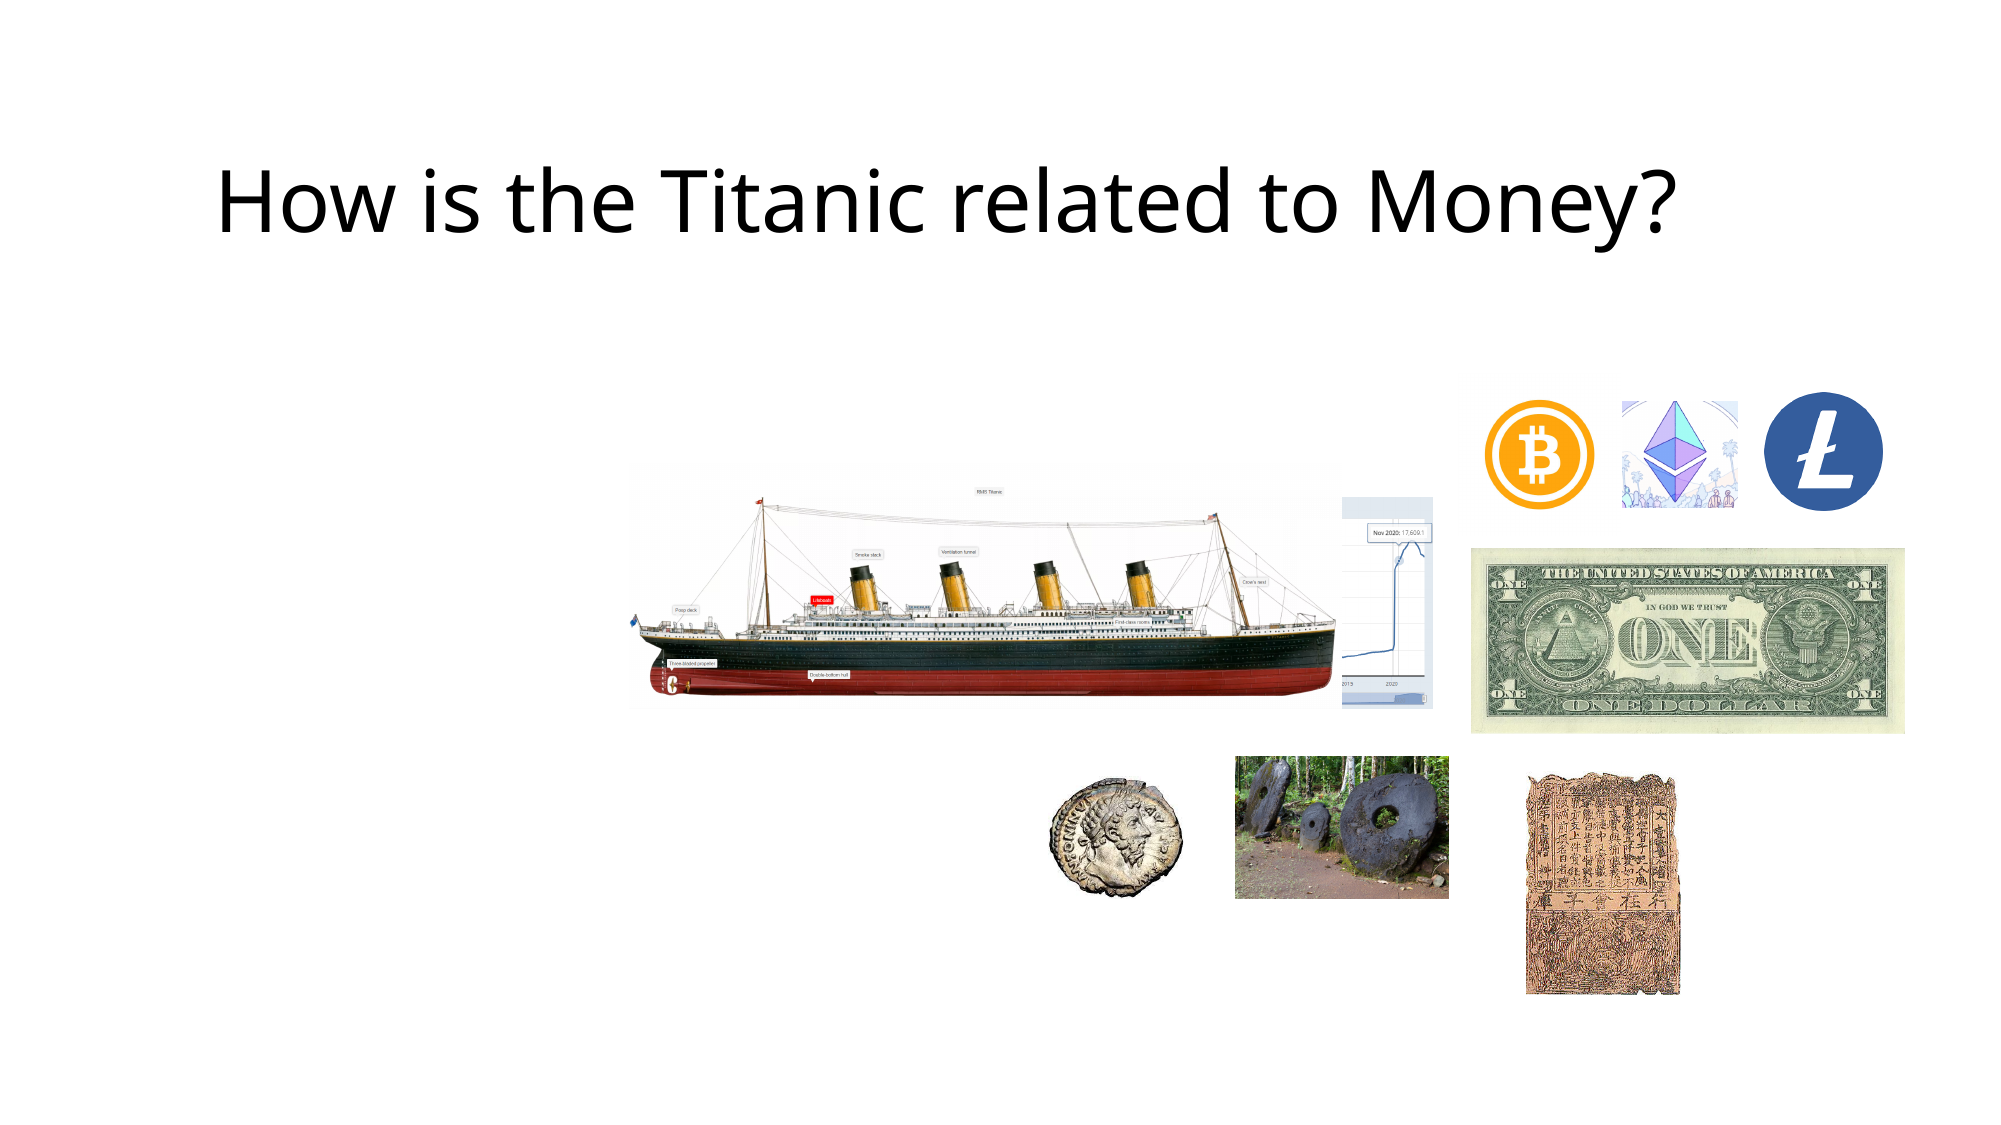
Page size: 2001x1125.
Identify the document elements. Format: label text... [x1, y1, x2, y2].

picture [1622, 401, 1738, 508]
title How is the Titanic related to Money? [197, 128, 1697, 259]
picture [629, 463, 1433, 709]
picture [1471, 548, 1905, 734]
picture [1526, 771, 1681, 995]
picture [1048, 776, 1184, 899]
picture [1764, 392, 1883, 511]
picture [1458, 373, 1621, 536]
picture [1235, 756, 1449, 899]
